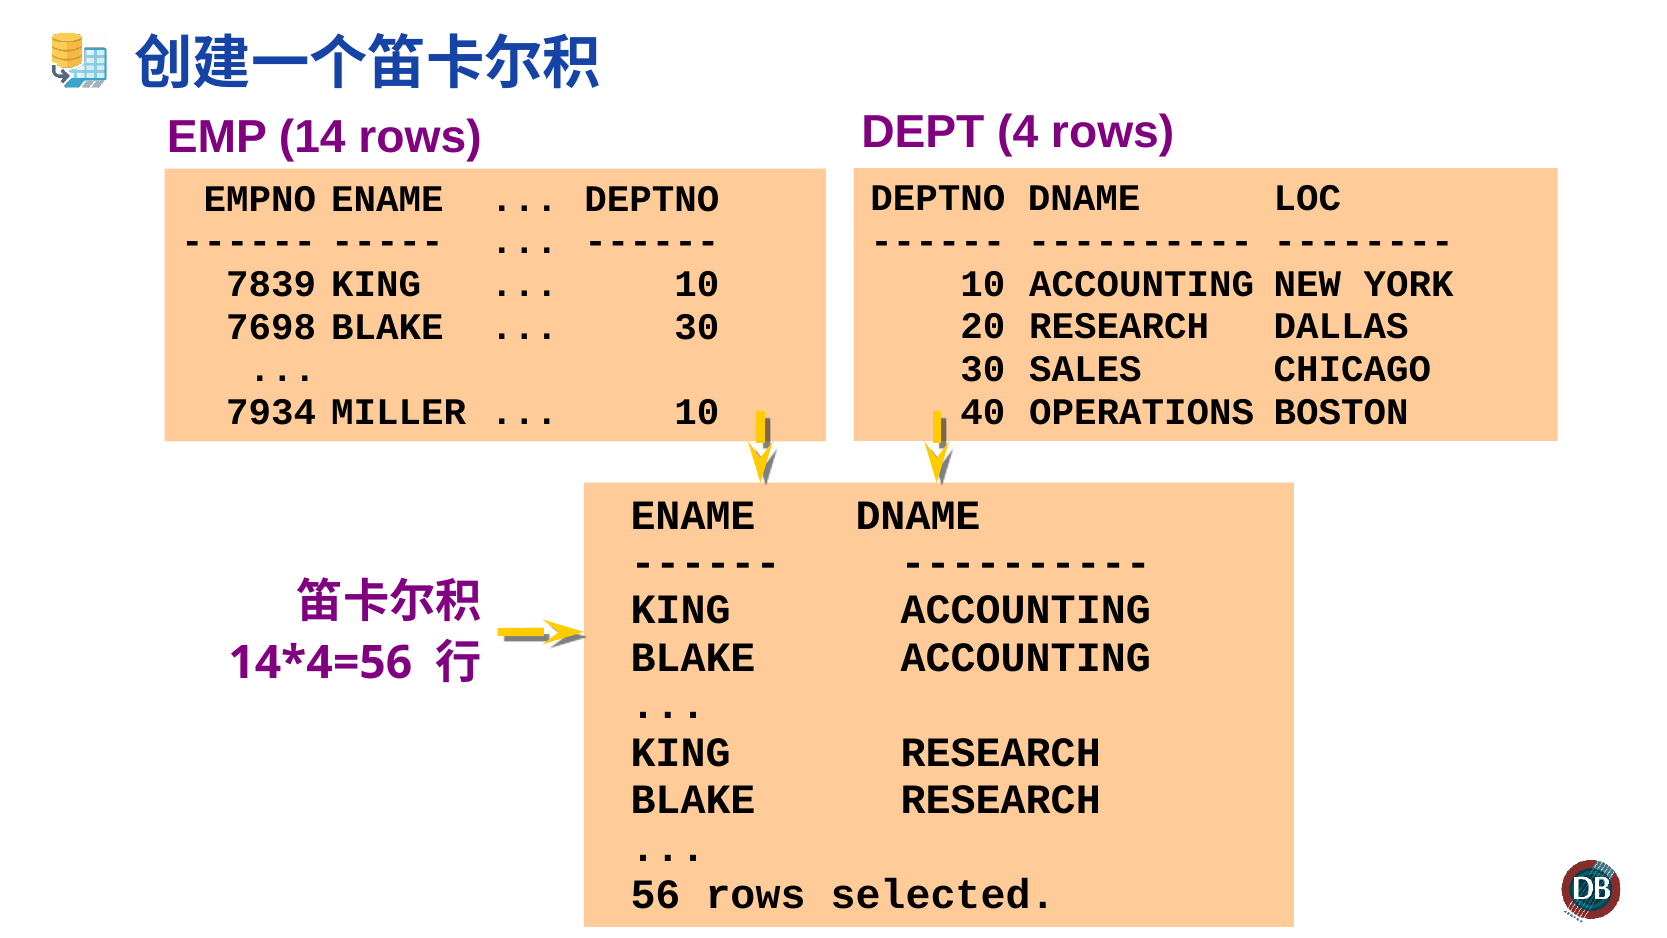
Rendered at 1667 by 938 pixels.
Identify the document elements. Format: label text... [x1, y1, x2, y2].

picture [1557, 858, 1623, 924]
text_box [760, 410, 937, 483]
text_box ENAME DNAME ------ ---------- KING ACCOUNTING BLAKE ACCOUNTING ... KING RESEARCH BLAKE RESEARCH ... 56 rows selected. [583, 482, 1294, 927]
text_box DEPT (4 rows) [844, 92, 1205, 165]
picture [49, 30, 109, 90]
text_box DEPTNO DNAME LOC ------ ---------- -------- 10 ACCOUNTING NEW YORK 20 RESEARCH DALLAS 30 SALES CHICAGO 40 OPERATIONS BOSTON [853, 168, 1558, 441]
text_box EMP (14 rows) [150, 97, 512, 170]
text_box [107, 557, 585, 694]
text_box EMPNO ENAME ... DEPTNO ------ ----- ... ------ 7839 KING ... 10 7698 BLAKE ... 30 ... 7934 MILLER ... 10 [164, 168, 826, 442]
title 创建一个笛卡尔积 [118, 17, 1590, 103]
